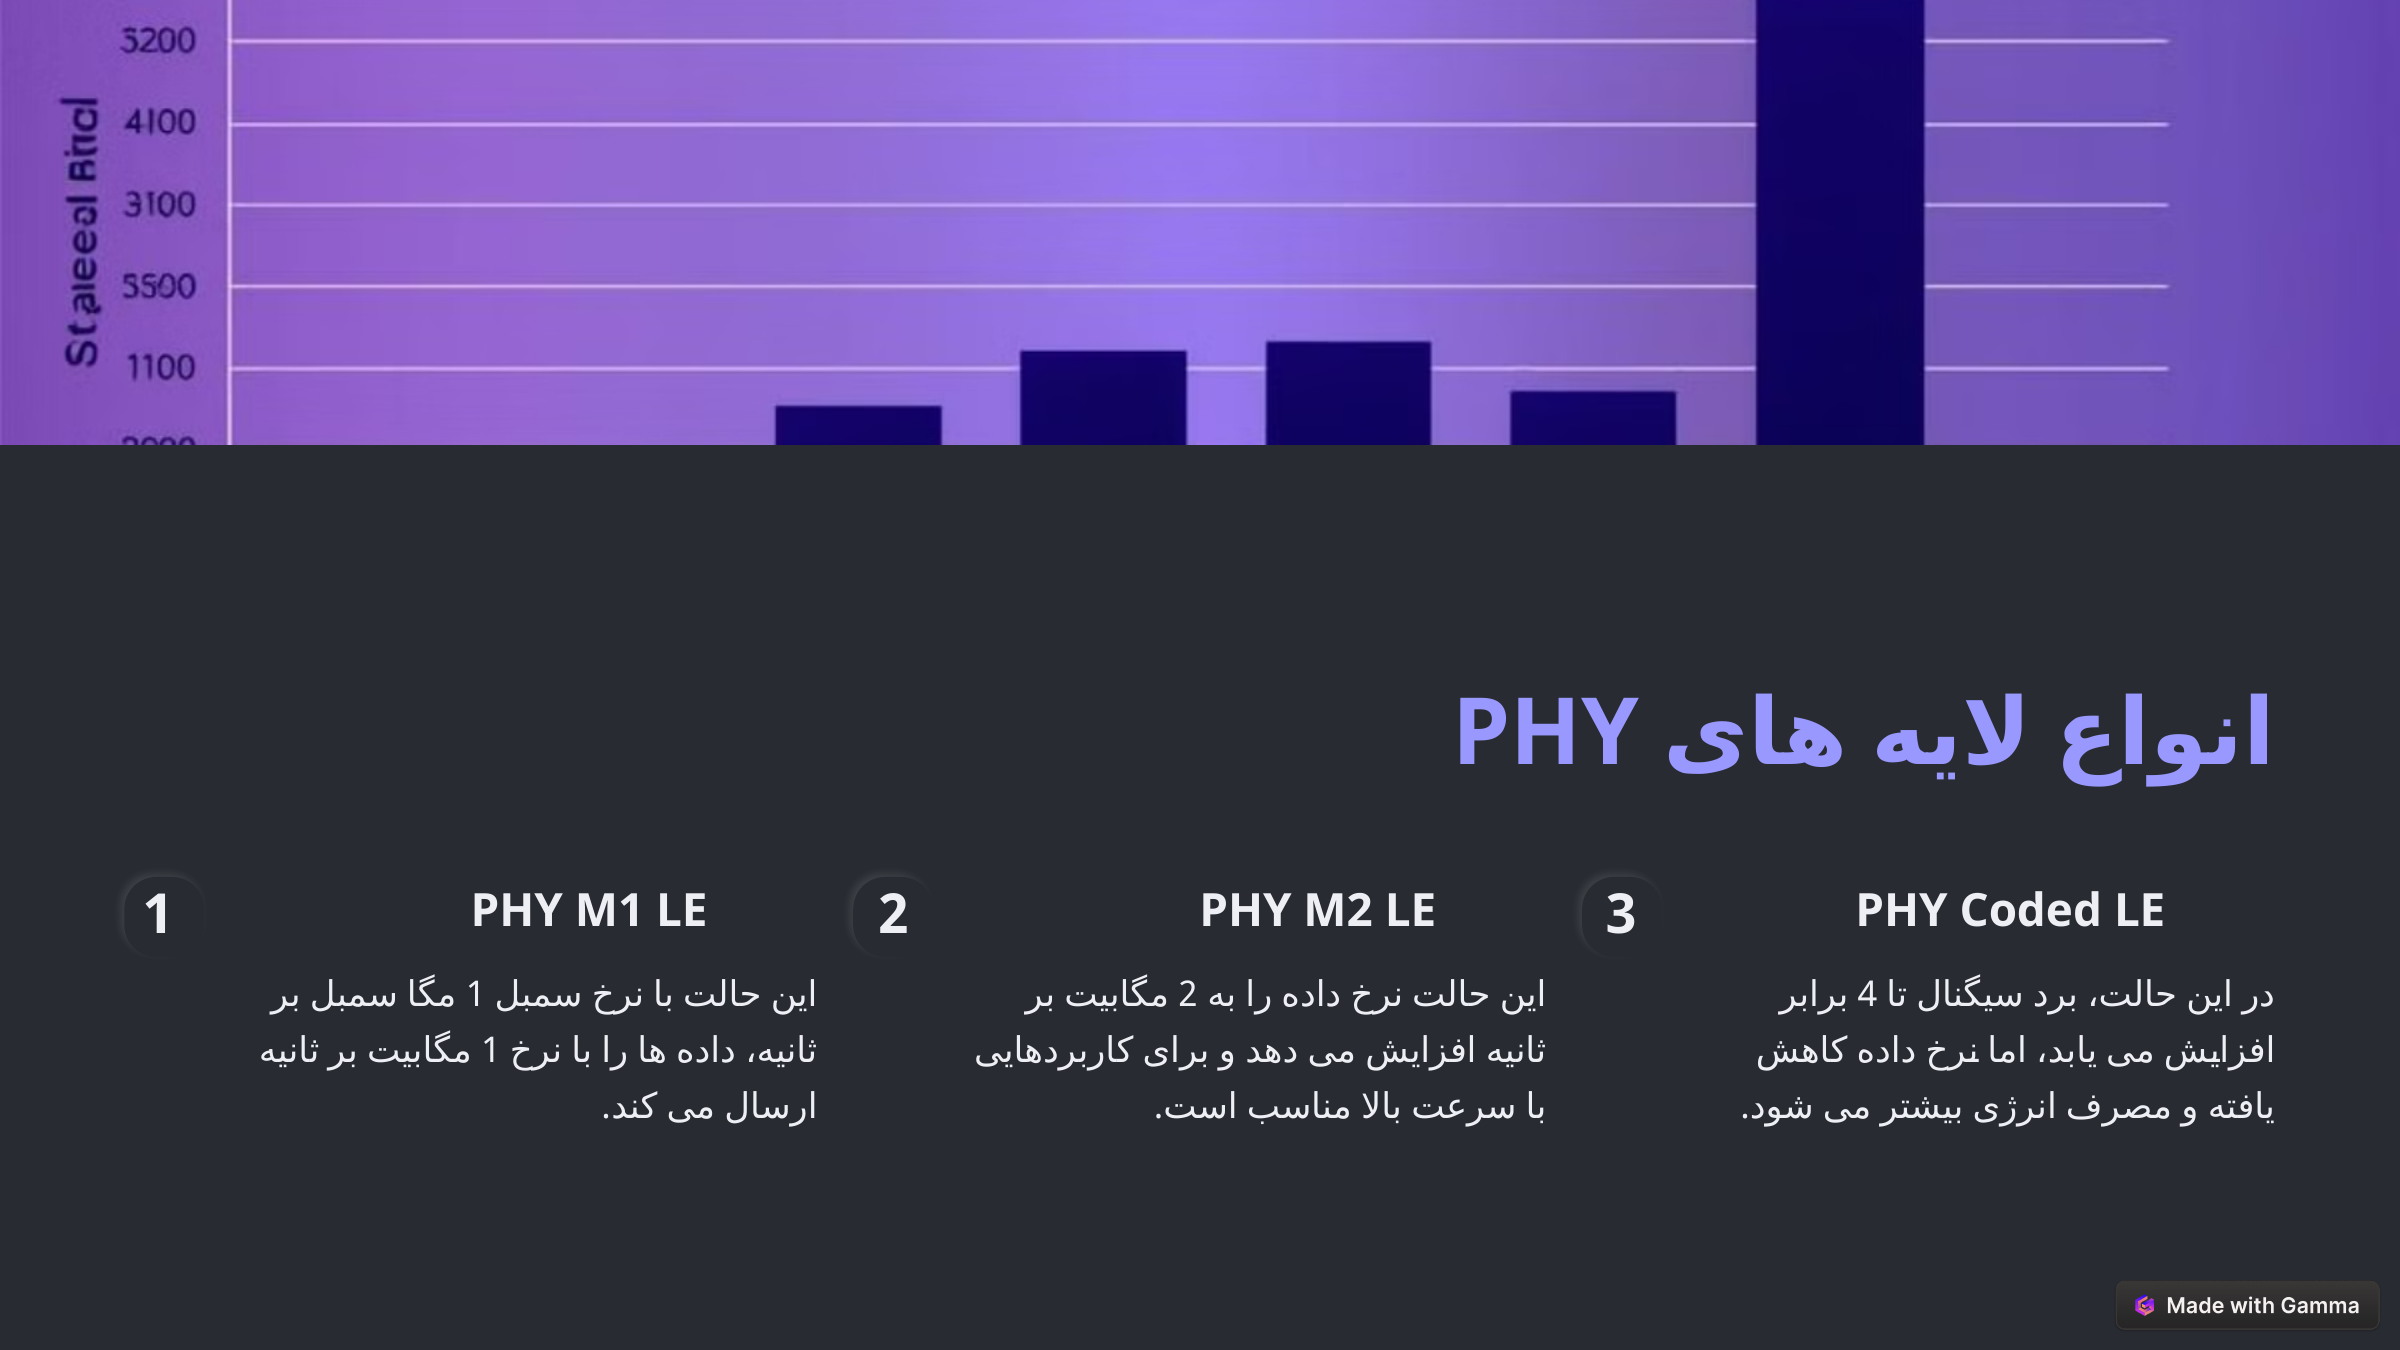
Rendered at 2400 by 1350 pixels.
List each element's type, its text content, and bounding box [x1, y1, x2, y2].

text_box PHY Coded LE [1697, 876, 2166, 936]
text_box 2 [877, 888, 909, 945]
text_box PHY M2 LE [968, 876, 1437, 936]
picture [0, 0, 2400, 445]
text_box در این حالت، برد سیگنال تا 4 برابر افزایش می یابد، اما نرخ داده کاهش یافته و مصرف انرژی بیشتر می شود. [1697, 956, 2276, 1128]
text_box [124, 876, 205, 957]
text_box این حالت با نرخ سمبل 1 مگا سمبل بر ثانیه، داده ها را با نرخ 1 مگابیت بر ثانیه ارسال می کند. [239, 956, 818, 1128]
text_box 3 [1607, 888, 1638, 945]
picture [2106, 1271, 2389, 1339]
text_box این حالت نرخ داده را به 2 مگابیت بر ثانیه افزایش می دهد و برای کاربردهایی با سرعت بالا مناسب است. [968, 956, 1547, 1128]
text_box 1 [154, 888, 175, 945]
text_box [1582, 876, 1663, 957]
text_box [853, 876, 934, 957]
text_box انواع لایه های PHY [1340, 666, 2276, 784]
text_box PHY M1 LE [239, 876, 708, 936]
